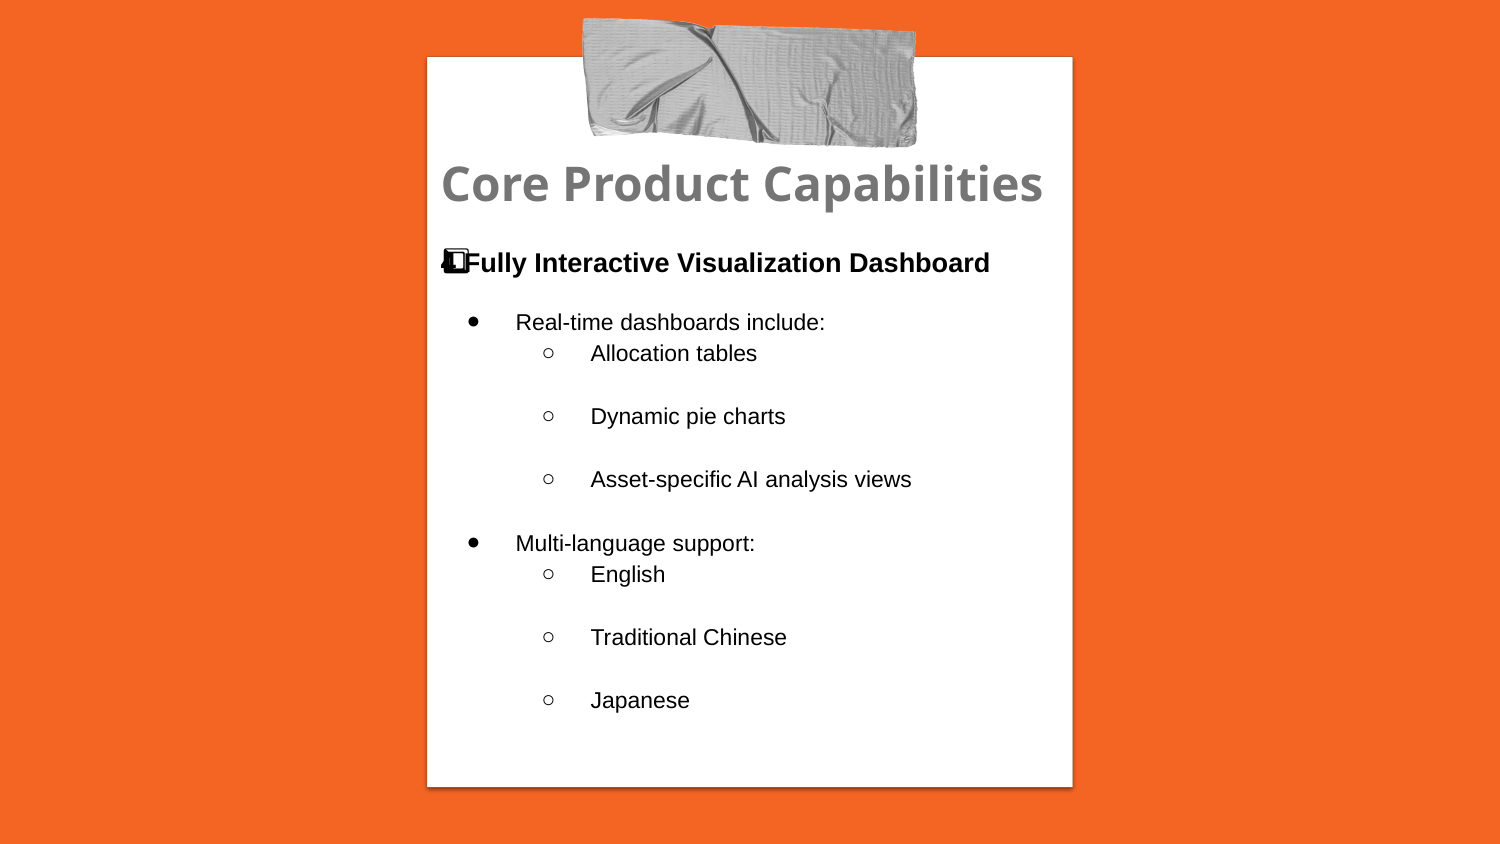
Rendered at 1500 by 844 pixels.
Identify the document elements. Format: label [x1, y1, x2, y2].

picture [400, 16, 1100, 818]
